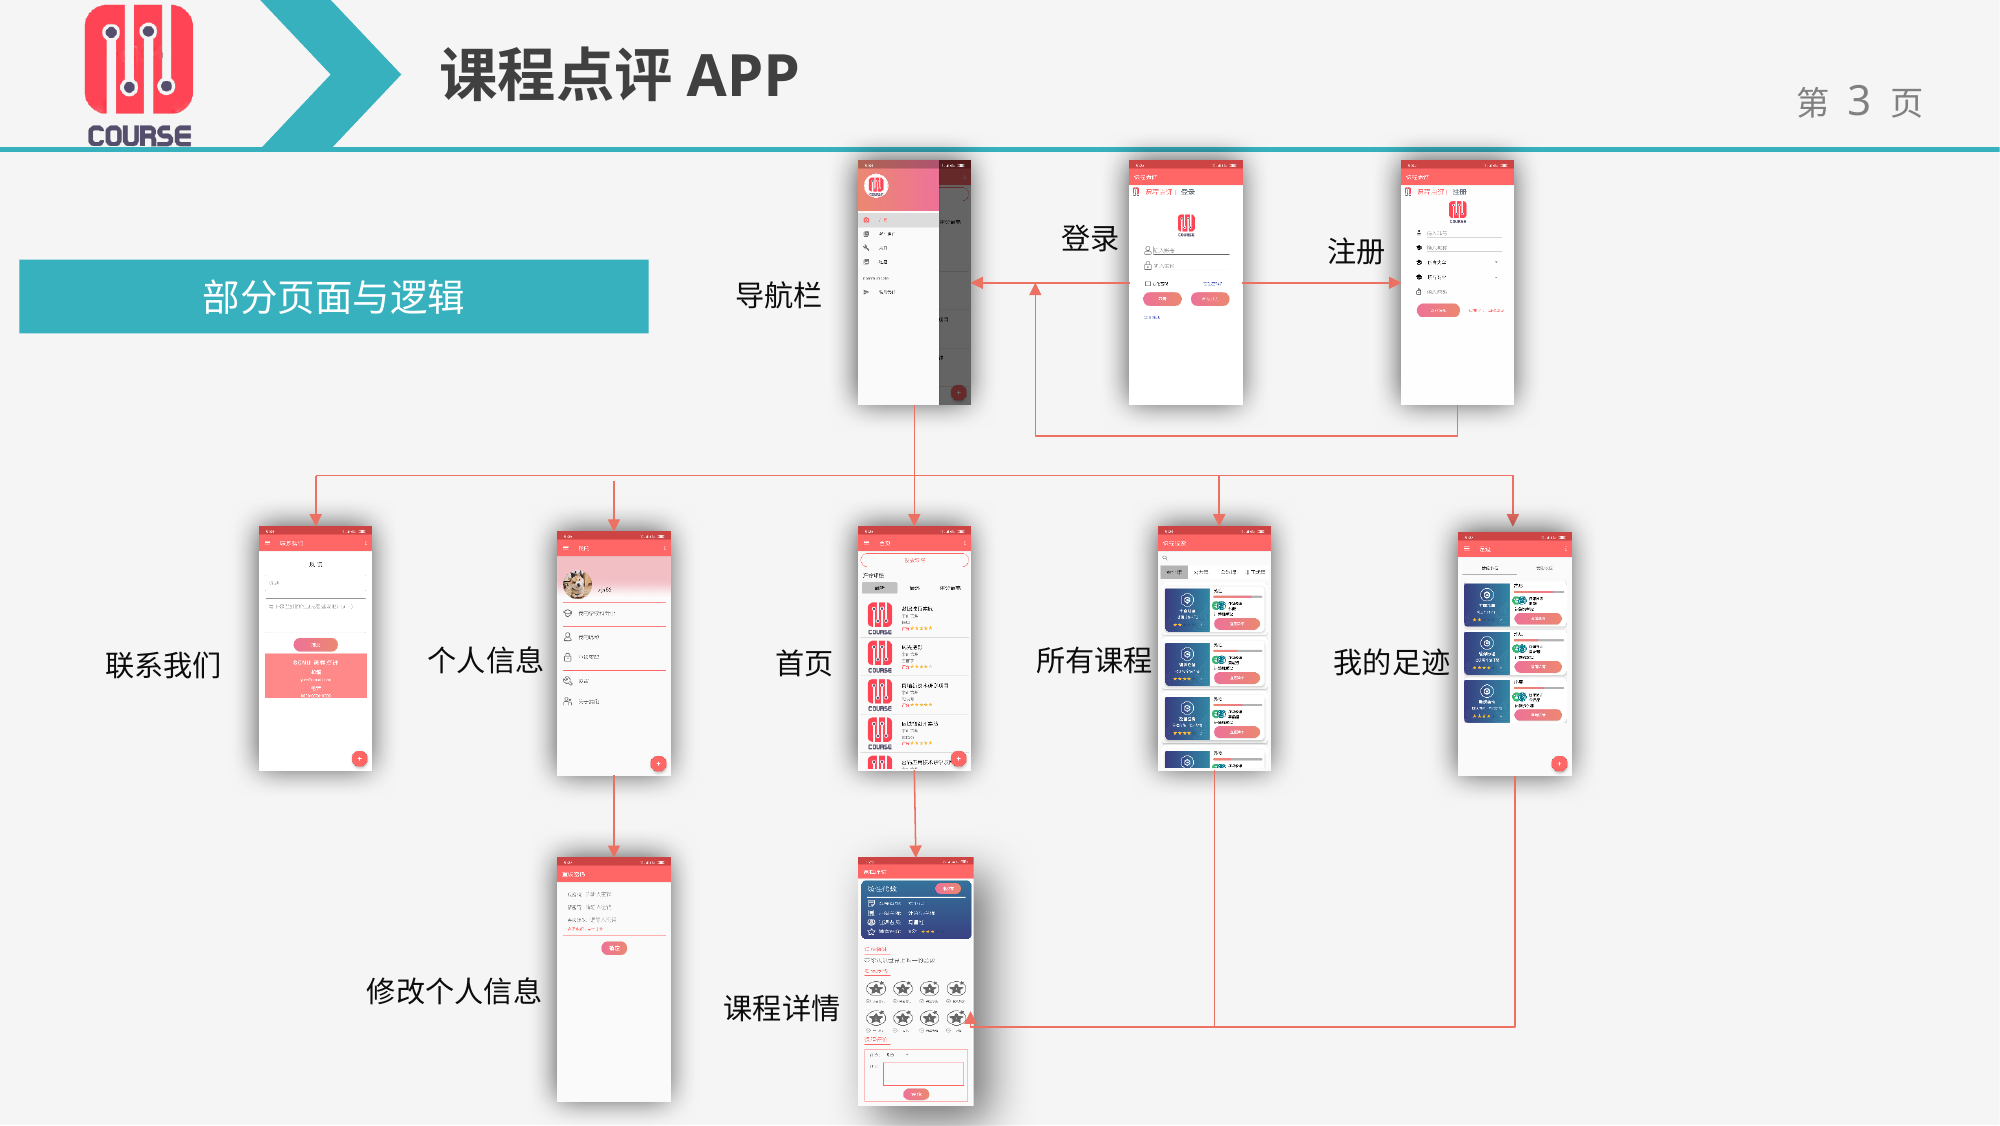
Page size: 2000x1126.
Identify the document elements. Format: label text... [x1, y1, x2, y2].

picture [557, 857, 671, 1102]
text_box 导航栏 [720, 251, 852, 320]
picture [857, 526, 971, 771]
picture [857, 857, 974, 1106]
text_box 登录 [1046, 195, 1124, 263]
text_box 个人信息 [412, 617, 552, 685]
text_box 部分页面与逻辑 [17, 258, 651, 335]
text_box 注册 [1313, 207, 1396, 276]
picture [259, 526, 373, 771]
text_box 修改个人信息 [351, 948, 552, 1017]
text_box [1185, 484, 1308, 556]
picture [1458, 531, 1572, 777]
picture [1129, 160, 1185, 405]
picture [1158, 526, 1272, 621]
text_box 首页 [760, 620, 852, 688]
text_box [971, 768, 1119, 1014]
picture [557, 531, 671, 776]
text_box 所有课程 [1021, 617, 1152, 686]
picture [857, 160, 971, 405]
text_box 联系我们 [90, 622, 254, 691]
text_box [1185, 132, 1308, 474]
text_box 我的足迹 [1359, 619, 1453, 688]
text_box 课程详情 [708, 965, 852, 1033]
picture [83, 1, 194, 148]
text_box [1124, 621, 1361, 1126]
picture [1401, 160, 1515, 405]
